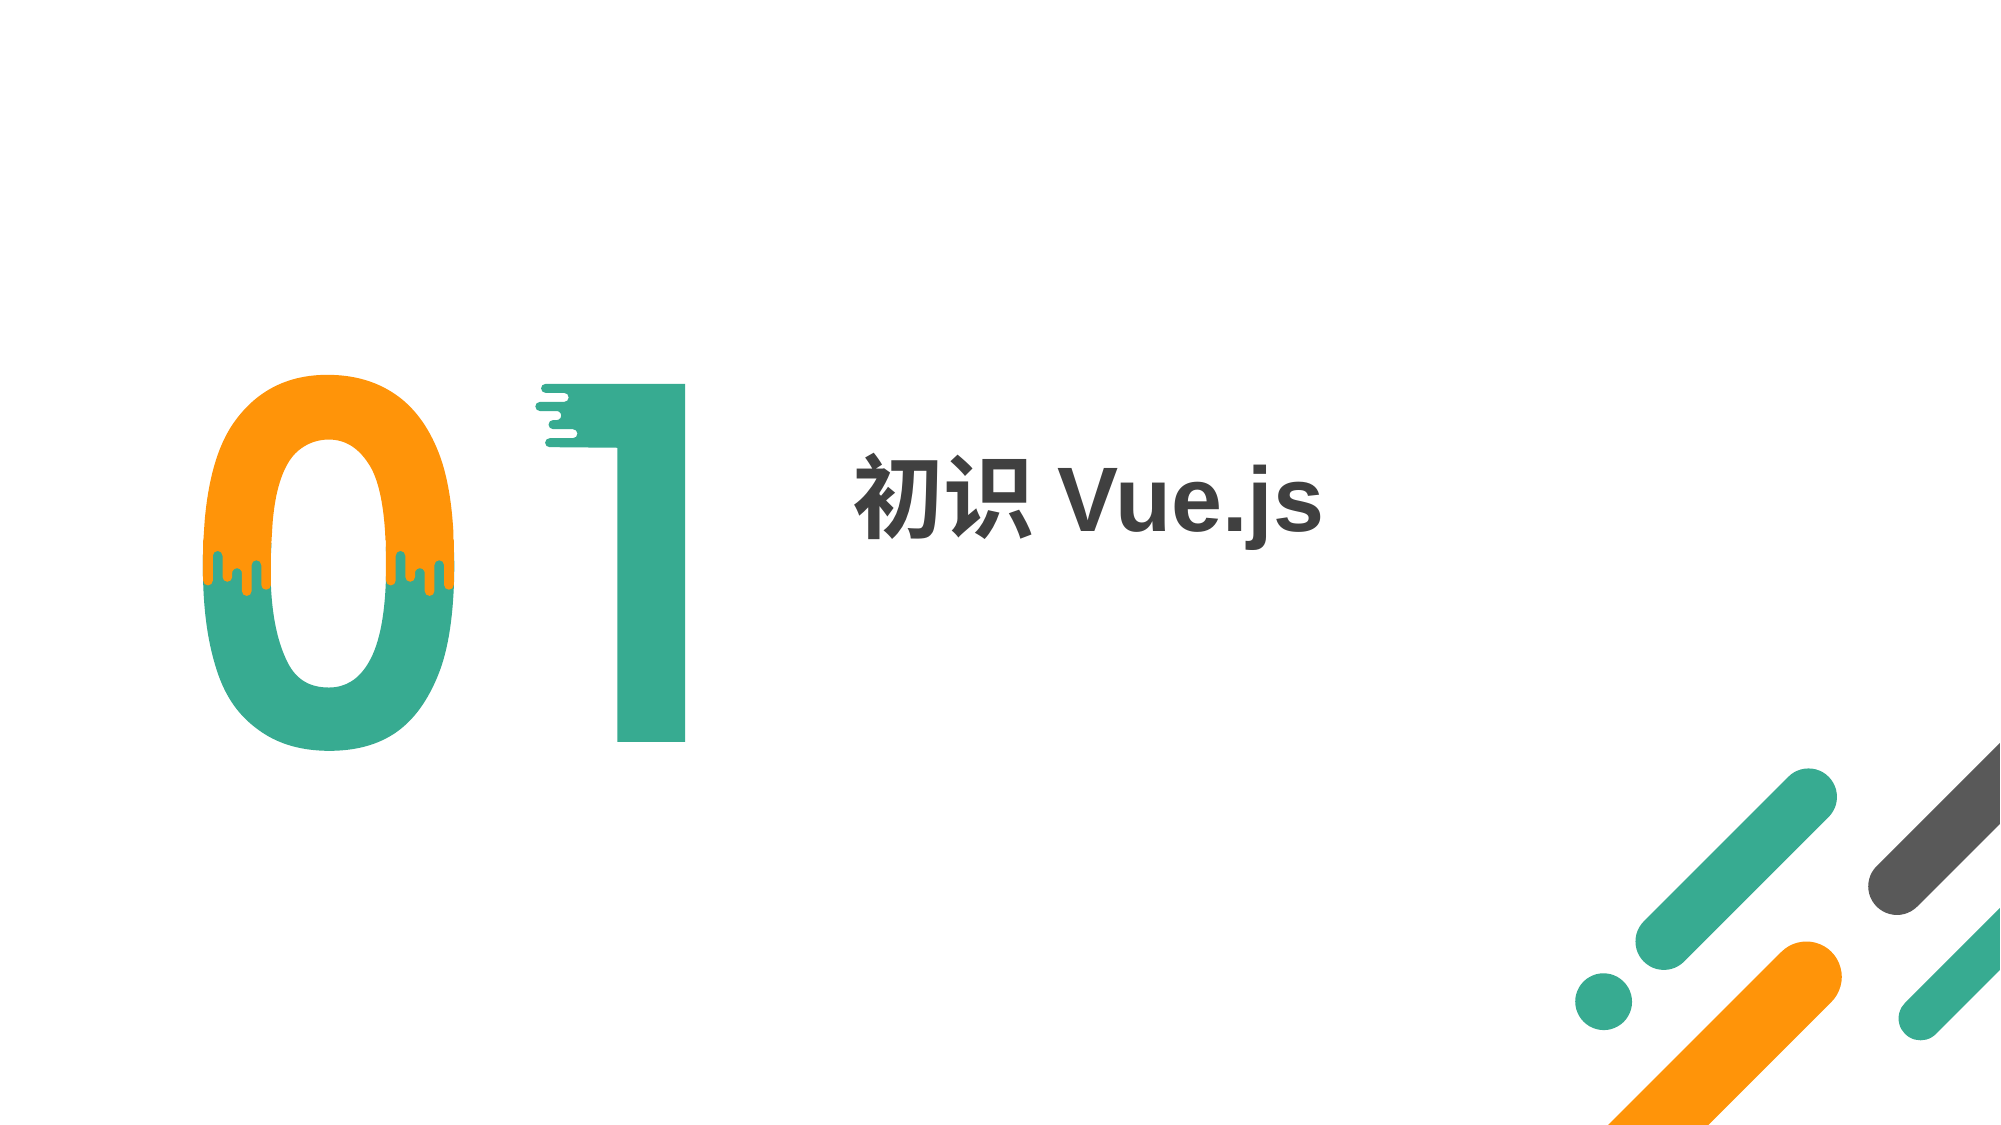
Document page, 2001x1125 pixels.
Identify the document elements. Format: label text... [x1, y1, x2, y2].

text_box [1606, 1031, 1804, 1125]
text_box [1867, 741, 2000, 917]
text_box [202, 374, 686, 751]
text_box [1897, 906, 2000, 1042]
text_box 初识Vue.js [837, 432, 1340, 558]
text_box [1575, 840, 1867, 1031]
